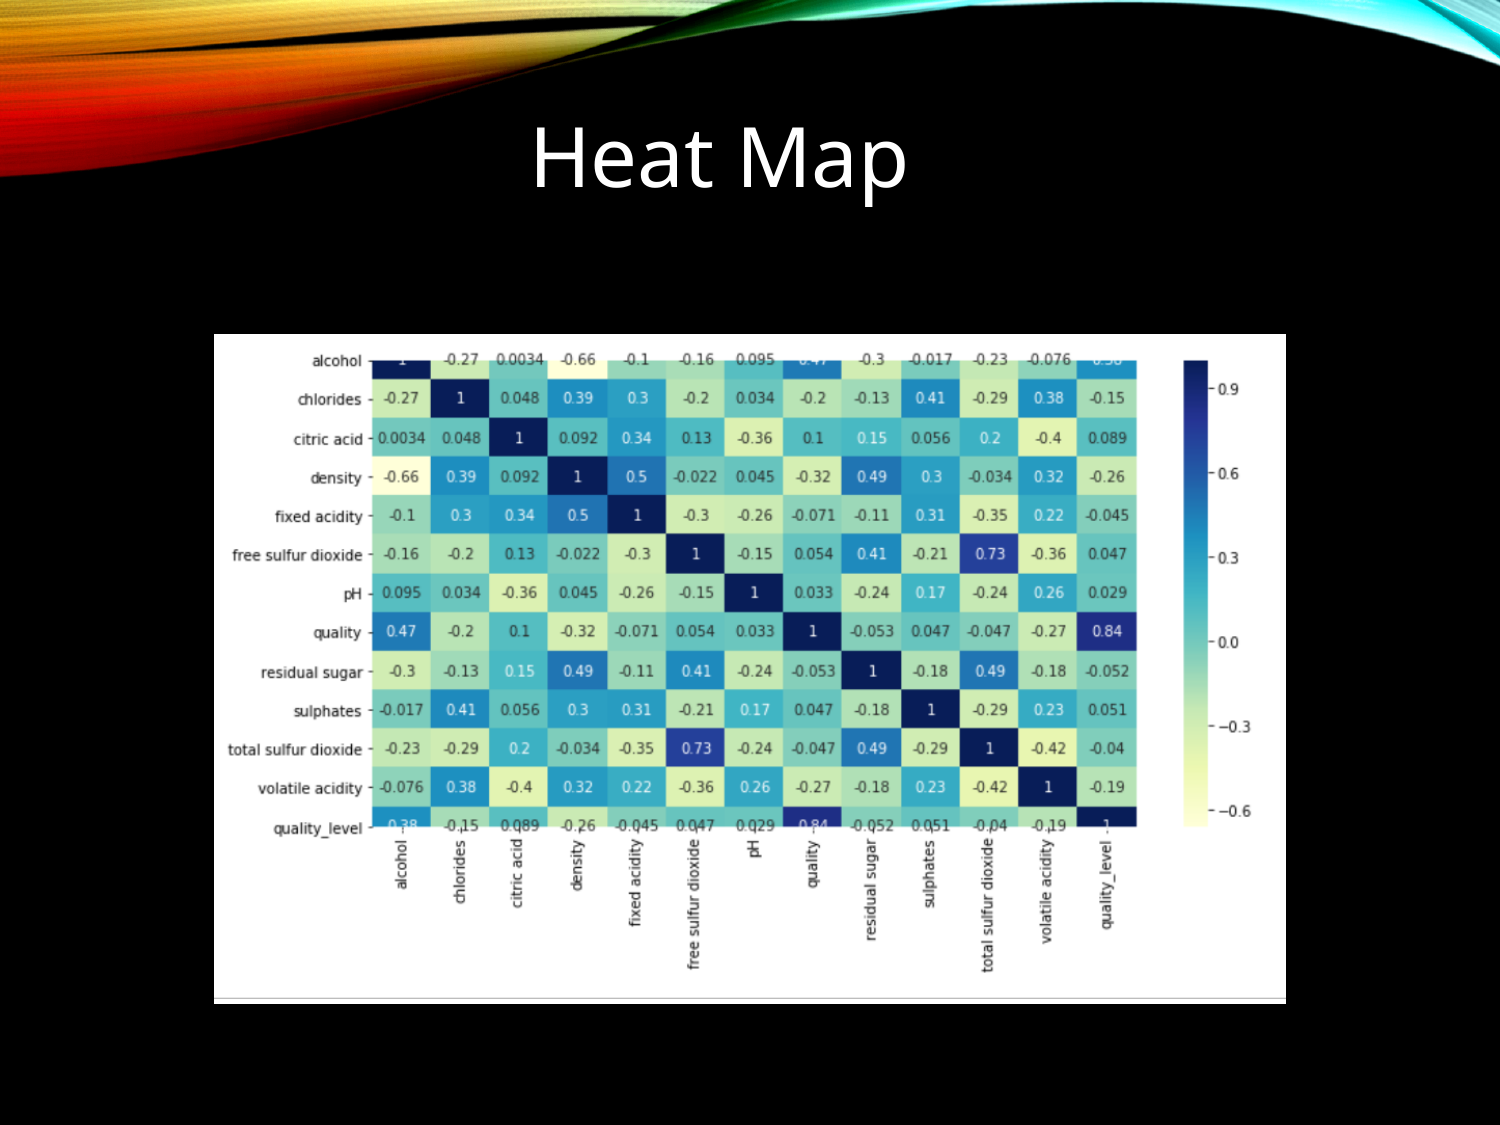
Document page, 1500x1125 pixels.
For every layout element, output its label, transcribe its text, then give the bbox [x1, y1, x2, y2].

picture [213, 334, 1286, 1004]
title Heat Map [196, 54, 1243, 267]
picture [0, 0, 1500, 178]
